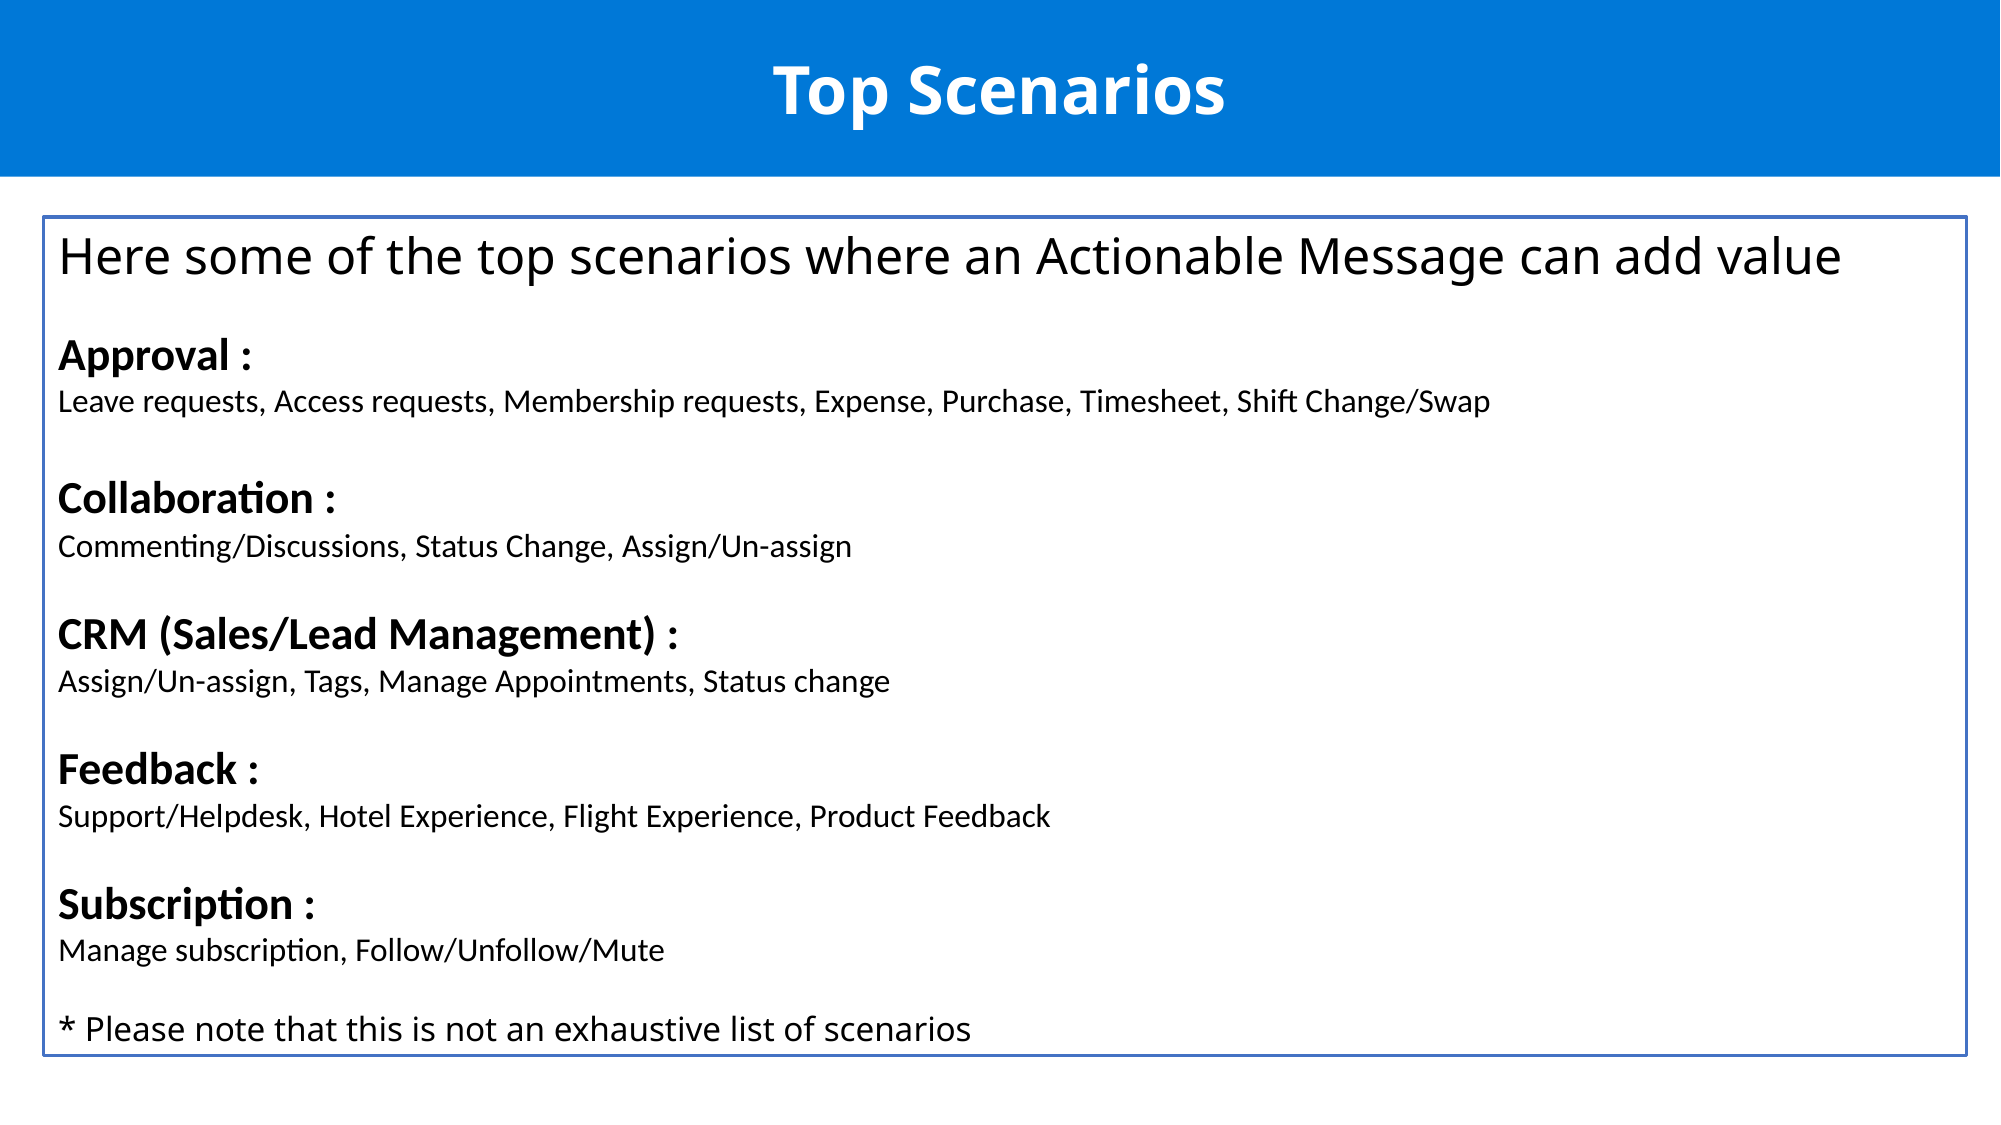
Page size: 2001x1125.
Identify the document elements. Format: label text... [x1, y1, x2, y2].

text_box Top Scenarios [17, 40, 1983, 136]
text_box Here some of the top scenarios where an Actionable Message can add value Approval : Leave requests, Access requests, Membership requests, Expense, Purchase, Timesheet, Shift Change/Swap Collaboration : Commenting/Discussions, Status Change, Assign/Un-assign CRM (Sales/Lead Management) : Assign/Un-assign, Tags, Manage Appointments, Status change Feedback : Support/Helpdesk, Hotel Experience, Flight Experience, Product Feedback Subscription : Manage subscription, Follow/Unfollow/Mute * Please note that this is not an exhaustive list of scenarios [43, 217, 1967, 1056]
text_box [0, 0, 2000, 178]
